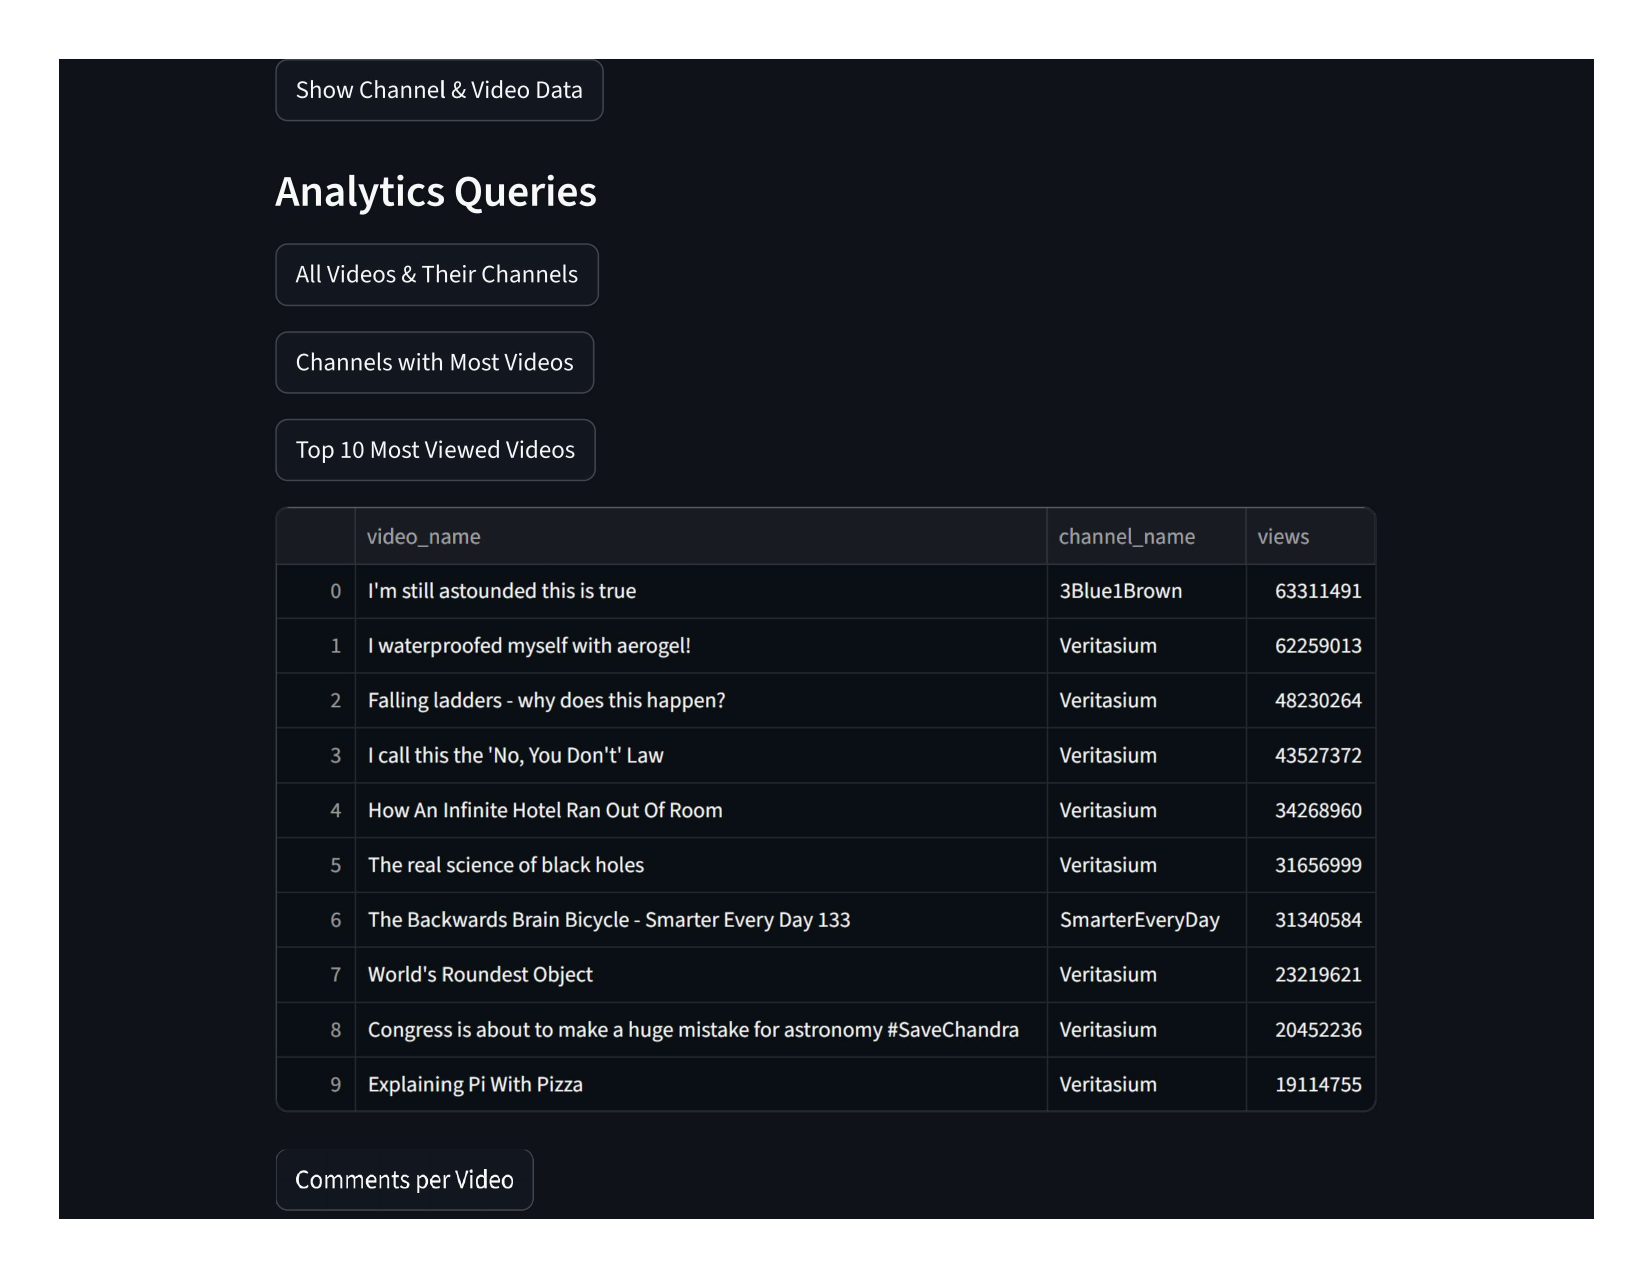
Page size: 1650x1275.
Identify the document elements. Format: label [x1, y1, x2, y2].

text_box [58, 58, 1594, 1219]
